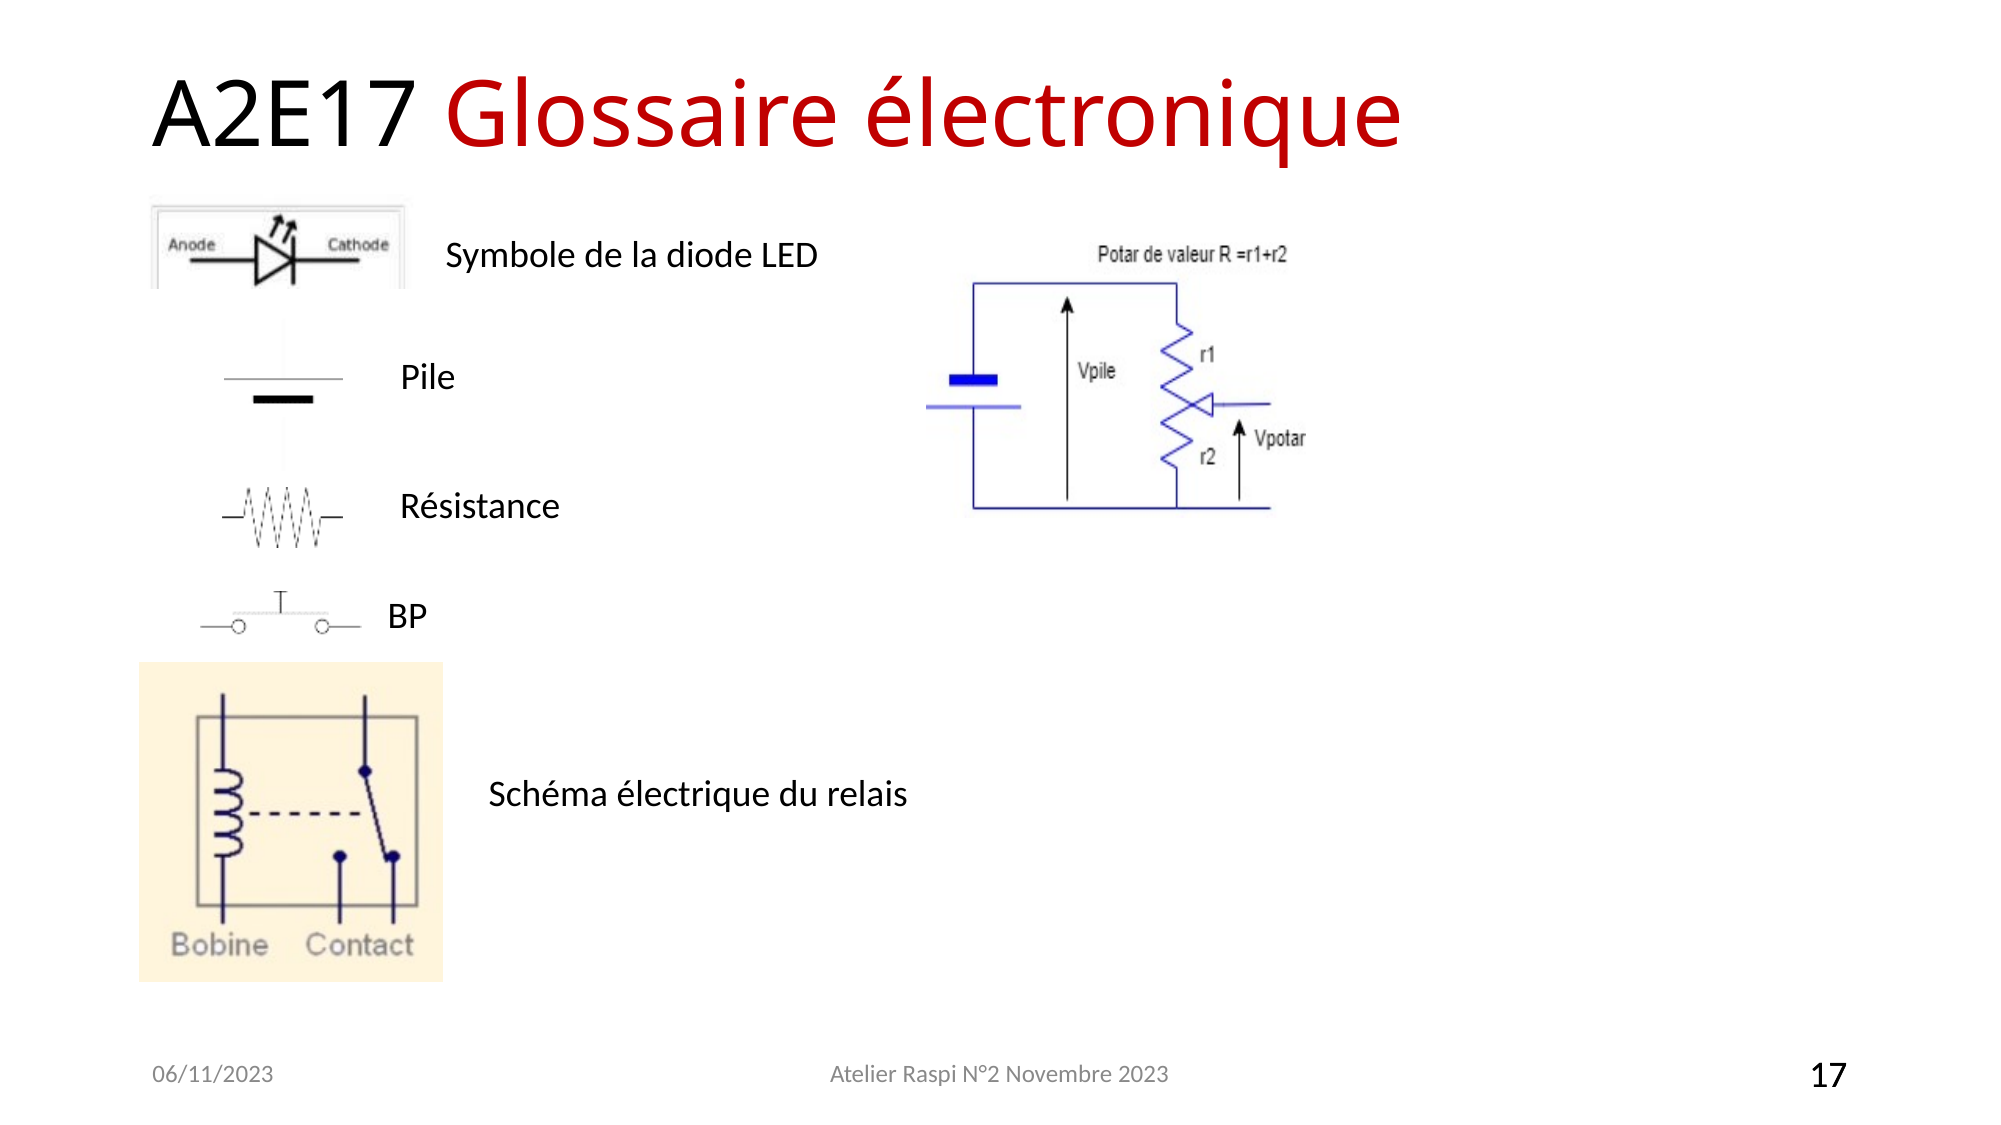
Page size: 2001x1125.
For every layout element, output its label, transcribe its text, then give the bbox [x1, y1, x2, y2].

picture [137, 182, 429, 289]
text_box 17 [1412, 1042, 1863, 1103]
text_box Résistance [385, 473, 587, 534]
text_box Schéma électrique du relais [473, 761, 924, 822]
text_box 06/11/2023 [137, 1042, 588, 1103]
picture [199, 591, 362, 636]
picture [222, 487, 343, 548]
text_box BP [372, 583, 443, 644]
picture [926, 242, 1306, 518]
picture [224, 305, 343, 471]
text_box Pile [385, 344, 471, 405]
text_box Atelier Raspi N°2 Novembre 2023 [662, 1042, 1338, 1103]
text_box Symbole de la diode LED [430, 222, 834, 282]
text_box A2E17 Glossaire électronique [137, 59, 1863, 166]
picture [139, 662, 443, 982]
